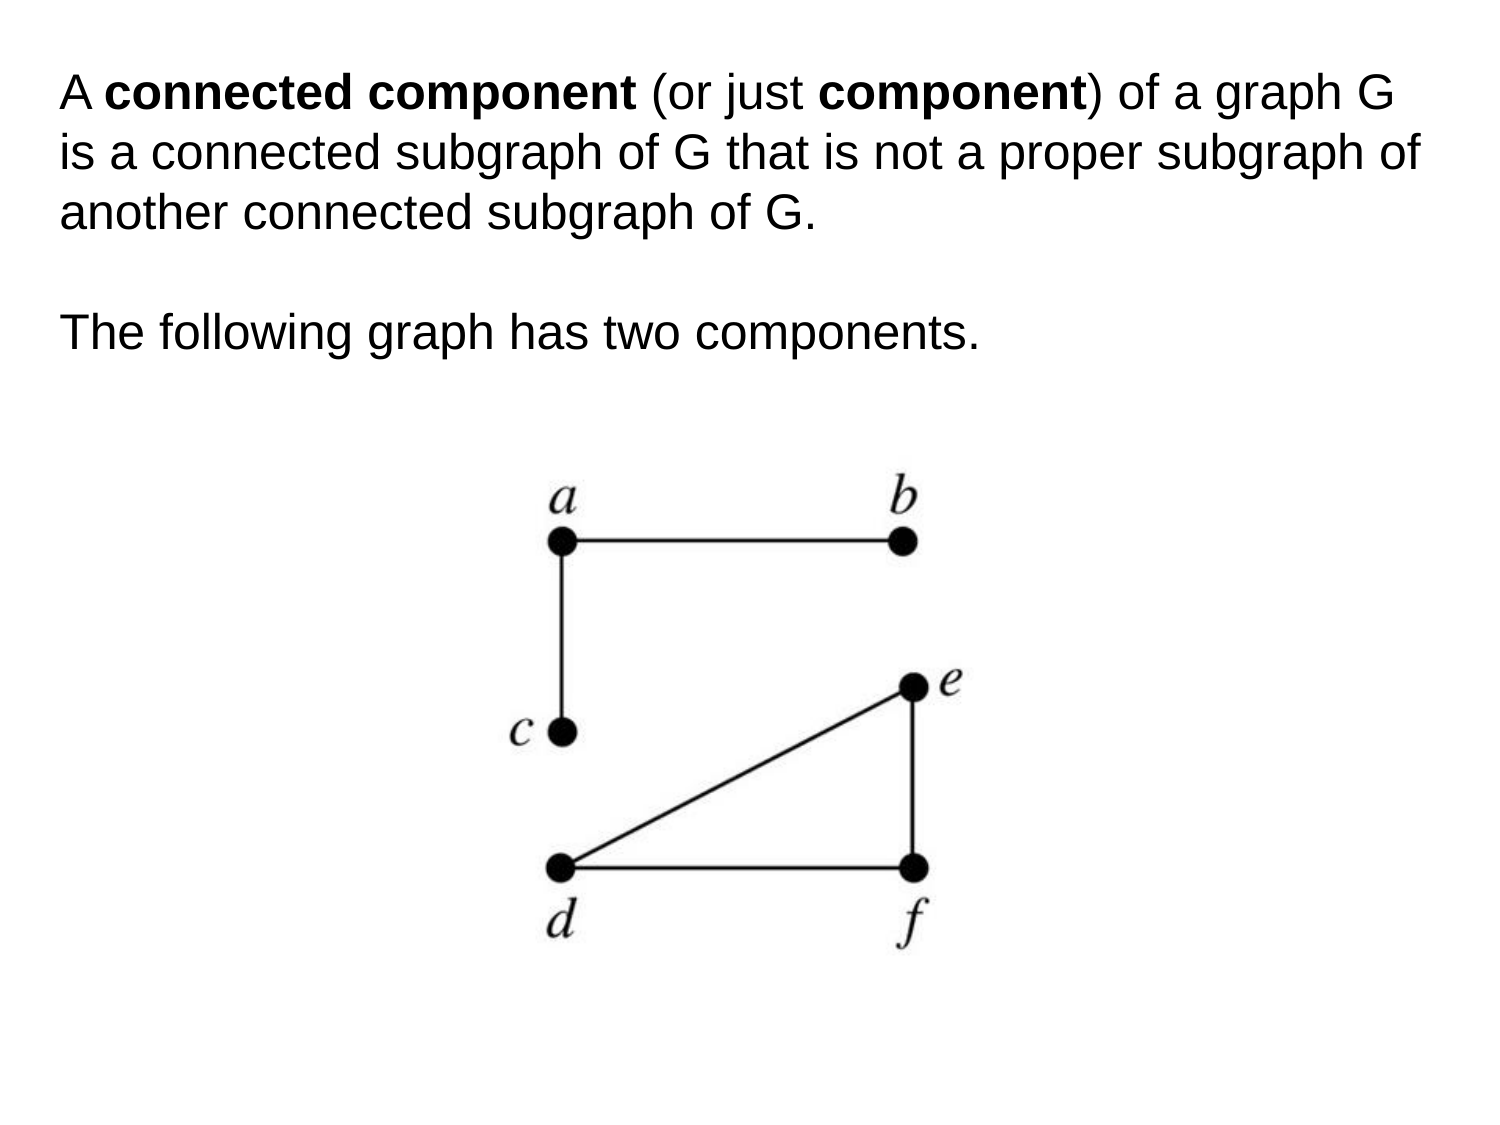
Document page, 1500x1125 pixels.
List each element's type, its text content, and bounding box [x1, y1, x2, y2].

text_box A connected component (or just component) of a graph G is a connected subgraph of G that is not a proper subgraph of another connected subgraph of G. The following graph has two components. [44, 44, 1455, 382]
picture [485, 455, 1014, 999]
